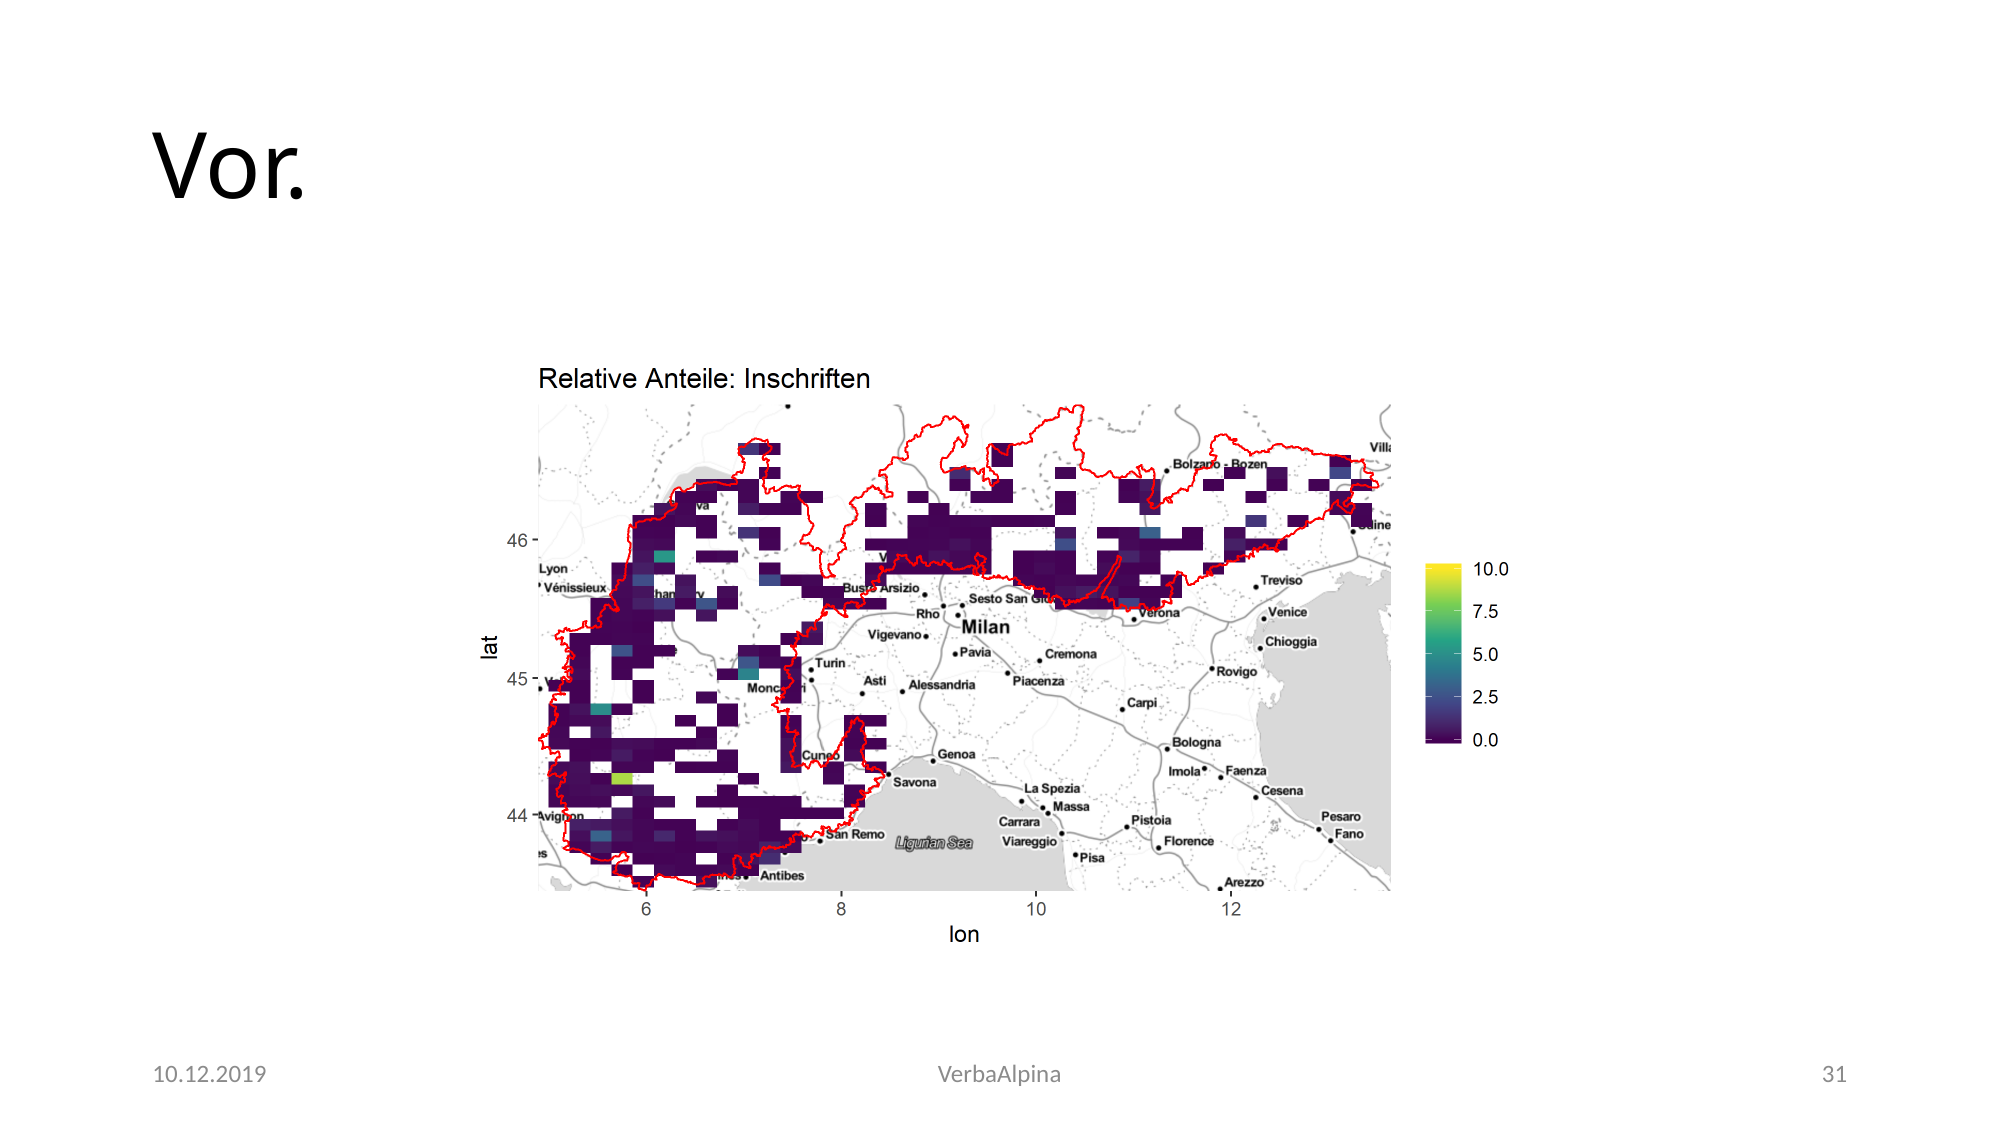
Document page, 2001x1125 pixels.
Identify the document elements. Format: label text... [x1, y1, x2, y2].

slide_number 31 [1412, 1042, 1863, 1103]
title Vor. [137, 59, 1863, 278]
footer VerbaAlpina [662, 1042, 1338, 1103]
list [468, 302, 1532, 1011]
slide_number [137, 1042, 588, 1103]
